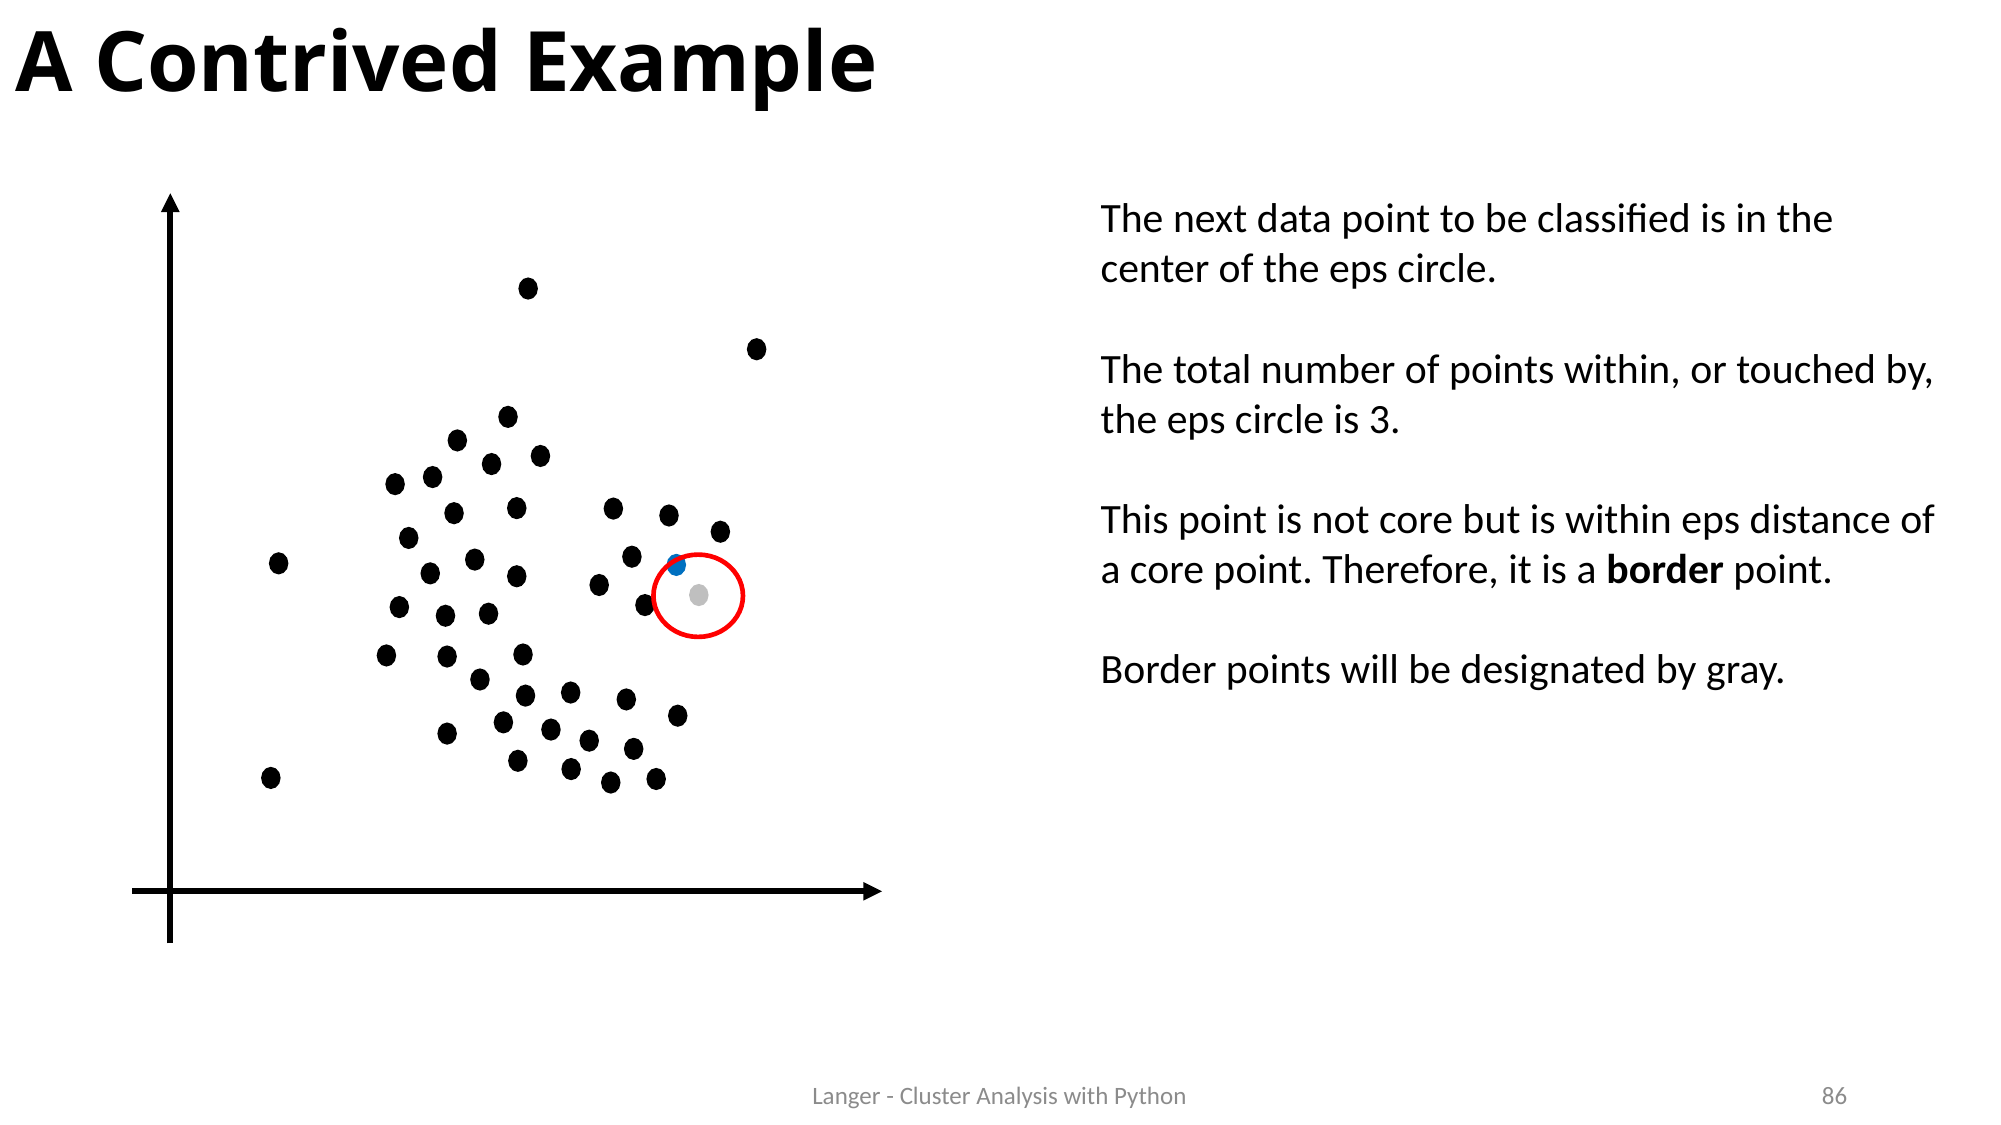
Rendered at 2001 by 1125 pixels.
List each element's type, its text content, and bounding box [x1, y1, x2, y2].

footer Langer - Cluster Analysis with Python [662, 1064, 1338, 1125]
slide_number 86 [1412, 1064, 1863, 1125]
title A Contrived Example [0, 3, 1597, 128]
text_box The next data point to be classified is in the center of the eps circle. The total number of points within, or touched by, the eps circle is 3. This point is not core but is within eps distance of a core point. Therefore, it is a border point. Border points will be designated by gray. [1085, 183, 1959, 699]
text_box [132, 193, 883, 944]
